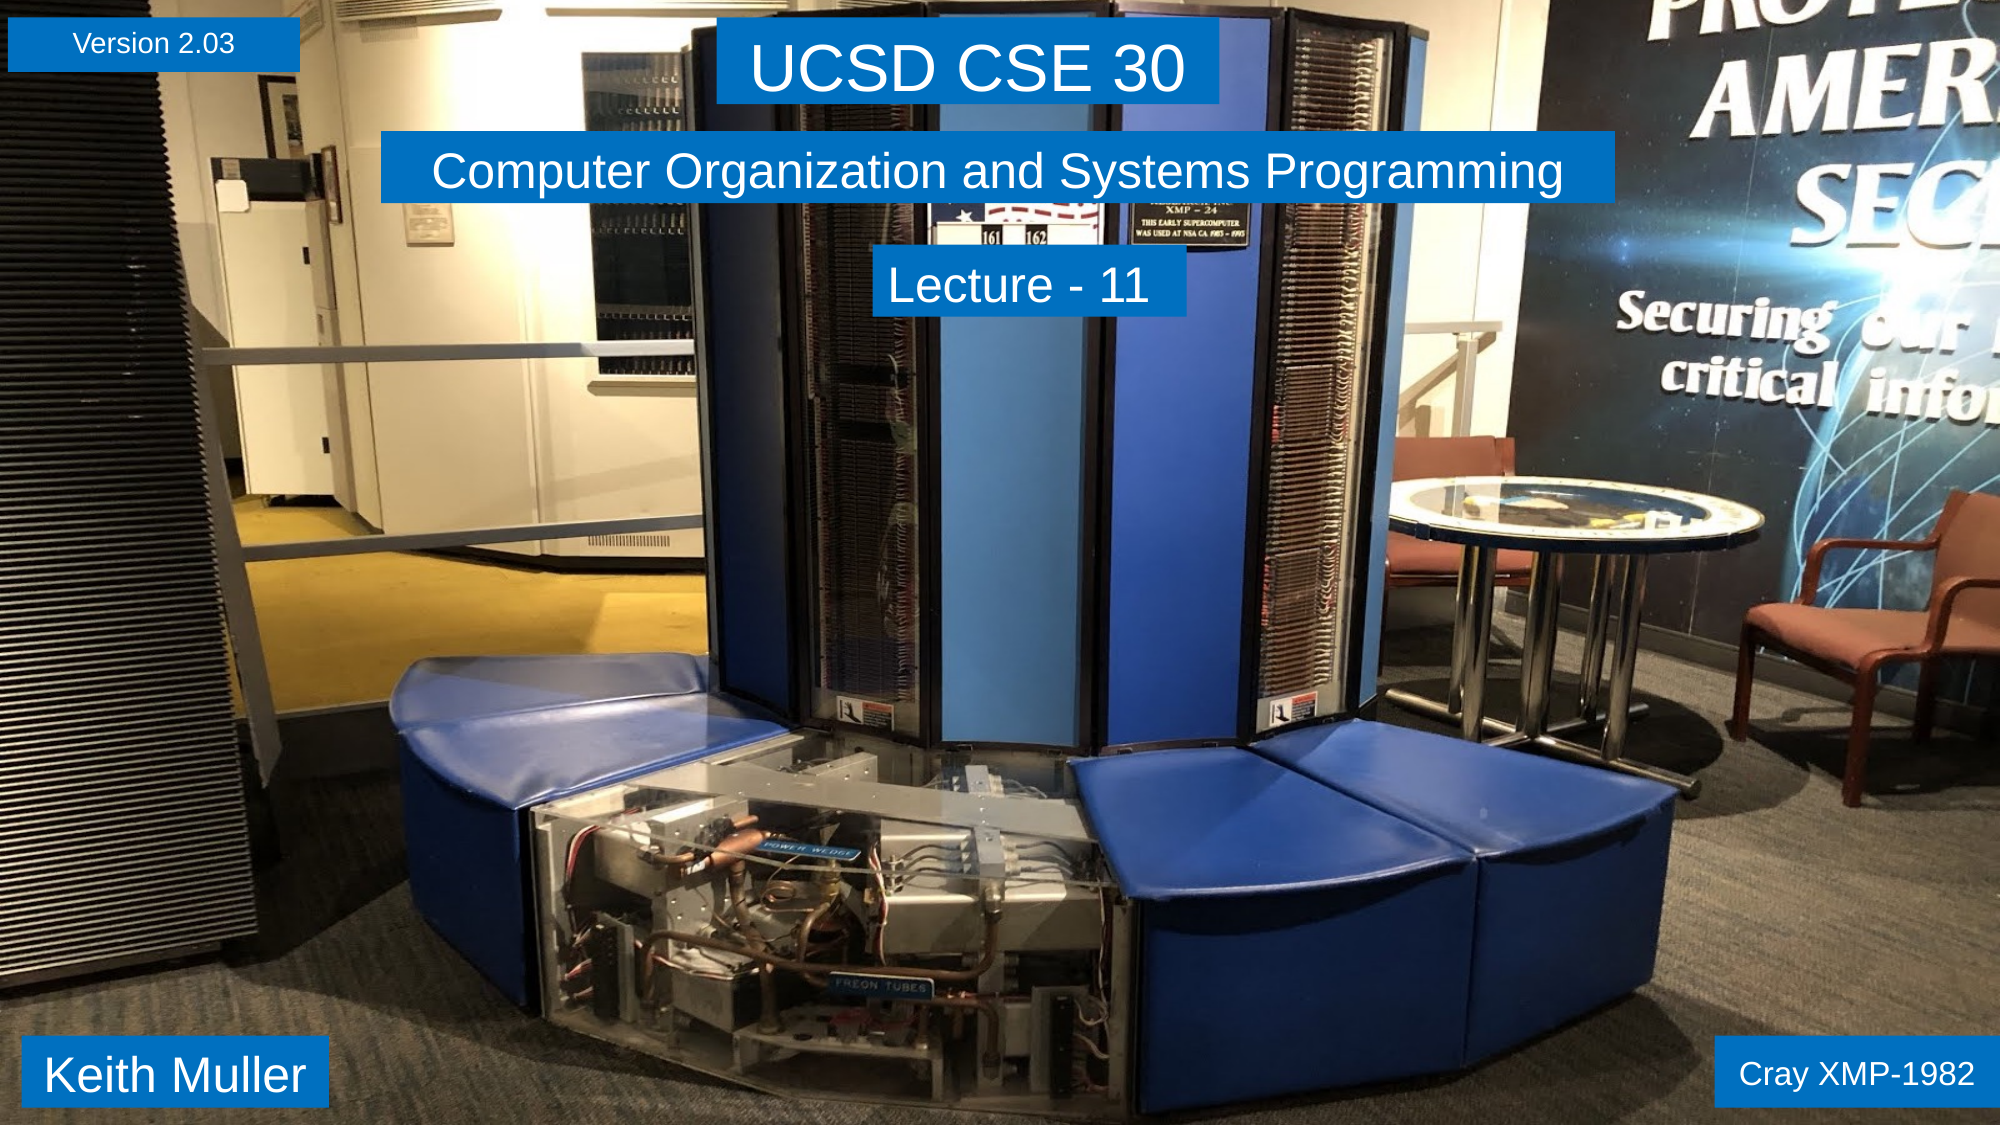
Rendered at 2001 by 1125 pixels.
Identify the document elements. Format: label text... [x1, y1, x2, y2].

text_box UCSD CSE 30 [716, 17, 1220, 105]
picture [0, 0, 2000, 1125]
text_box Lecture - 11 [872, 244, 1187, 317]
text_box Cray XMP-1982 [1714, 1035, 2000, 1108]
text_box Computer Organization and Systems Programming [381, 131, 1615, 204]
text_box Version 2.03 [7, 17, 300, 72]
text_box Keith Muller [21, 1035, 329, 1108]
